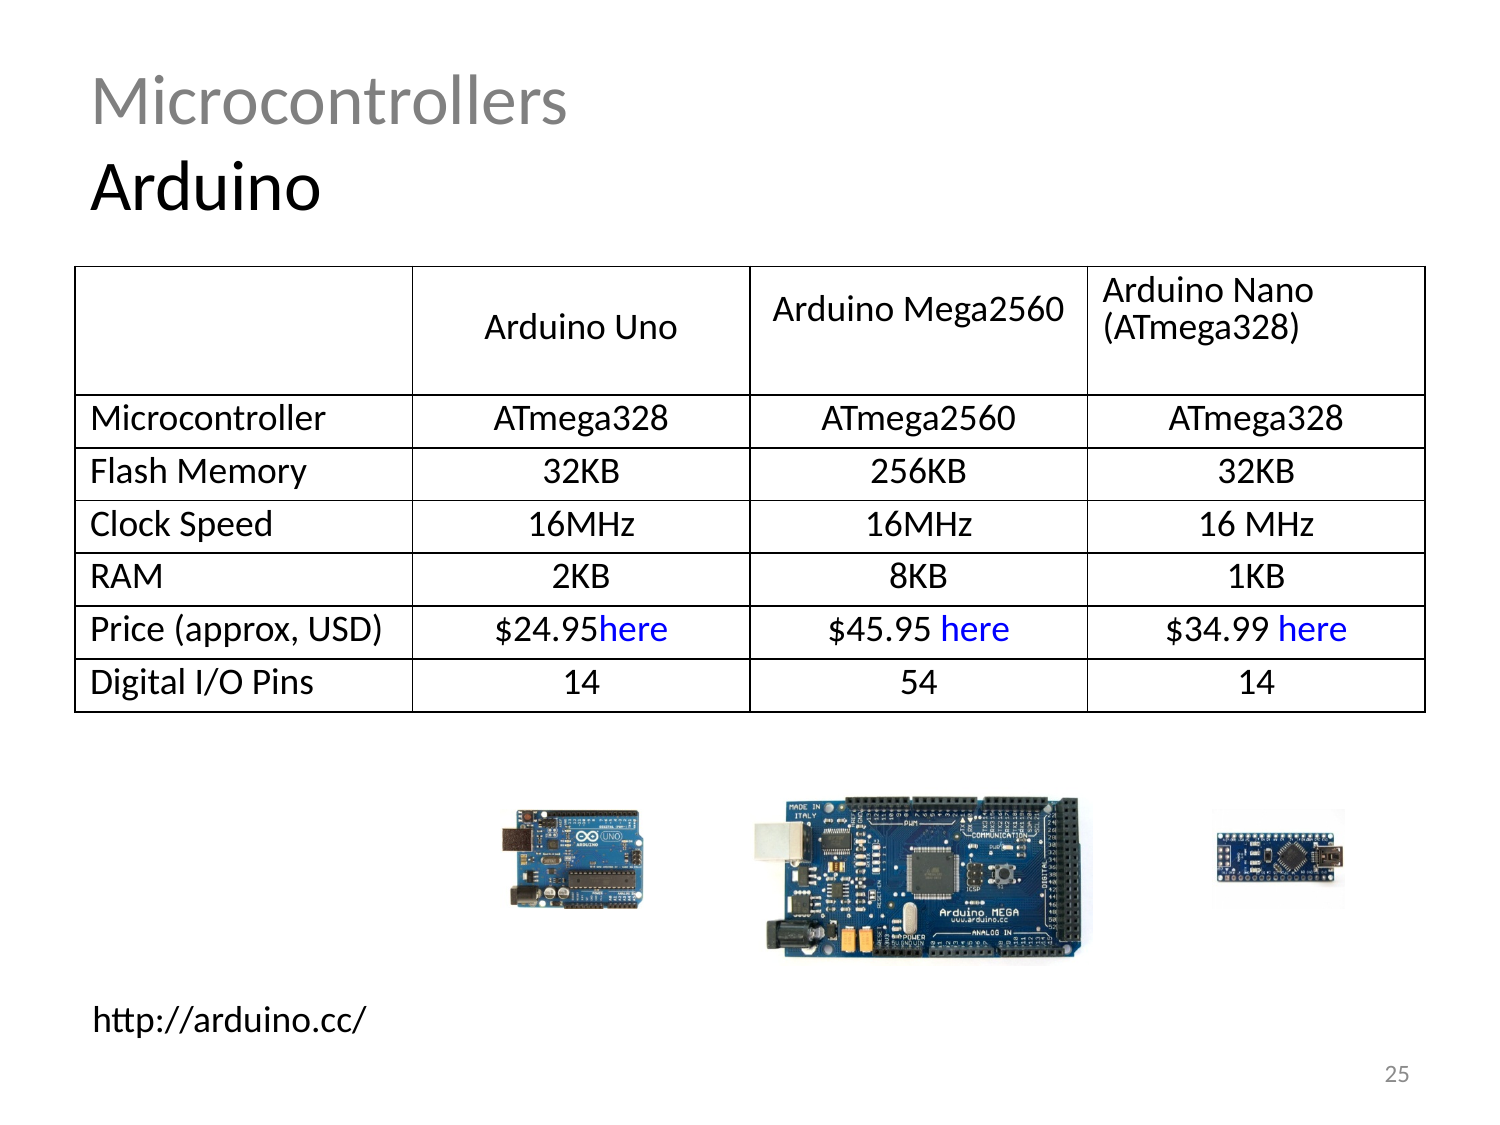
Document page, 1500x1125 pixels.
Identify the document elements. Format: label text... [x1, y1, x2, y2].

table_cell Digital I/O Pins [76, 660, 412, 711]
table_cell 32KB [413, 449, 749, 500]
table_cell 54 [751, 660, 1087, 711]
table_cell ATmega328 [413, 396, 749, 447]
picture [749, 787, 1093, 966]
title Microcontrollers Arduino [75, 45, 1425, 233]
table_cell 14 [1088, 660, 1424, 711]
table_cell Price (approx, USD) [76, 607, 412, 658]
table_cell 16 MHz [1088, 501, 1424, 552]
table_header Arduino Nano (ATmega328) [1088, 267, 1424, 394]
slide_number 25 [1074, 1042, 1425, 1103]
table_cell $34.99 here [1088, 607, 1424, 658]
table_header Arduino Uno [413, 267, 749, 394]
table_cell 1KB [1088, 554, 1424, 605]
text_box http://arduino.cc/ [77, 987, 382, 1048]
table_cell Microcontroller [76, 396, 412, 447]
picture [499, 809, 644, 909]
table_cell RAM [76, 554, 412, 605]
table_header Arduino Mega2560 [751, 267, 1087, 394]
table_cell 14 [413, 660, 749, 711]
table_cell 256KB [751, 449, 1087, 500]
table_cell 32KB [1088, 449, 1424, 500]
table_cell $24.95here [413, 607, 749, 658]
table_header [76, 267, 412, 394]
table_cell ATmega328 [1088, 396, 1424, 447]
table_cell Flash Memory [76, 449, 412, 500]
table_cell 16MHz [413, 501, 749, 552]
table_cell ATmega2560 [751, 396, 1087, 447]
picture [1212, 809, 1346, 909]
table_cell 16MHz [751, 501, 1087, 552]
table_cell Clock Speed [76, 501, 412, 552]
table_cell $45.95 here [751, 607, 1087, 658]
table_cell 2KB [413, 554, 749, 605]
table_cell 8KB [751, 554, 1087, 605]
